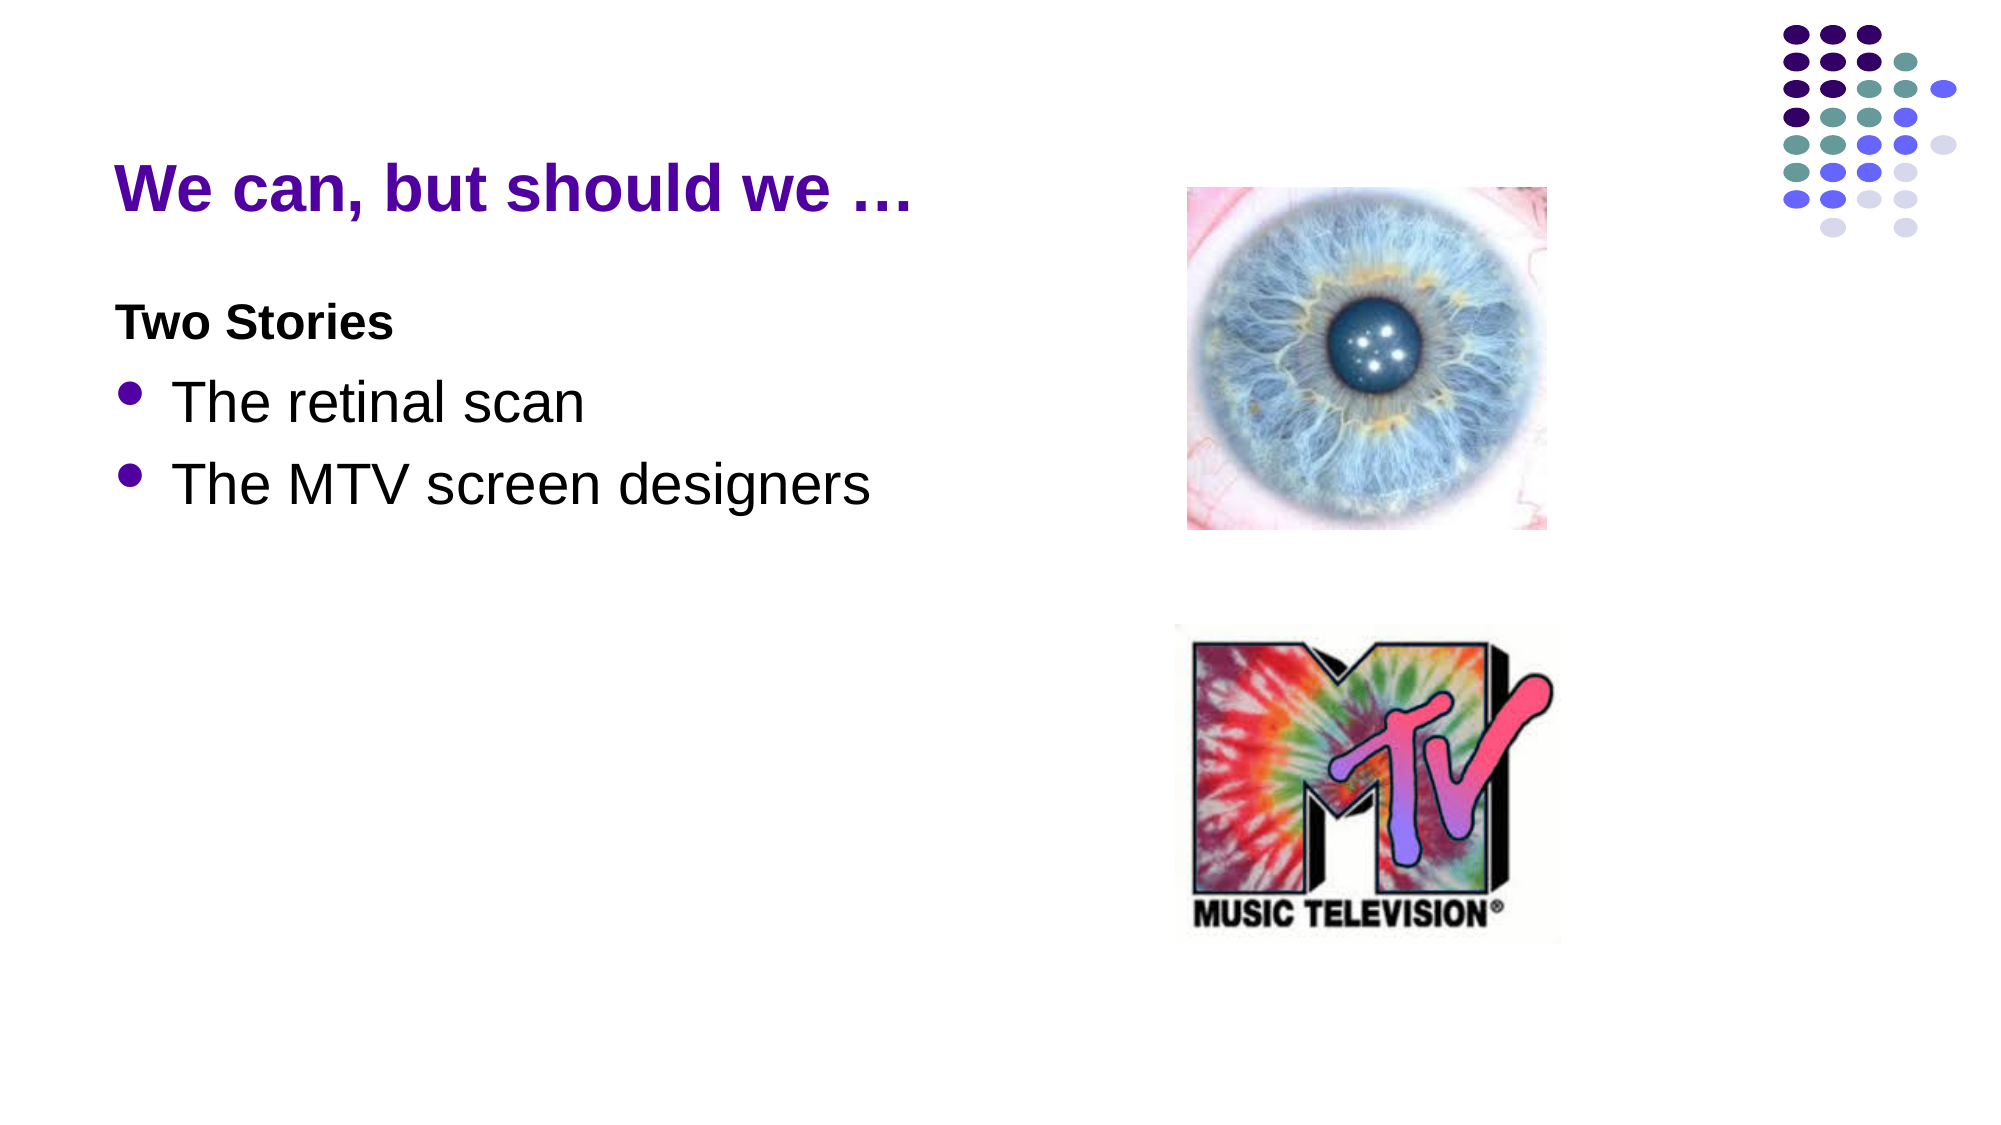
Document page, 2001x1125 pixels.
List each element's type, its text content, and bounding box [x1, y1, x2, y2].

list Two Stories [99, 251, 984, 356]
picture [1174, 624, 1562, 944]
list The retinal scan The MTV screen designers [99, 356, 984, 1005]
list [1187, 187, 1548, 530]
title We can, but should we … [99, 45, 1900, 233]
